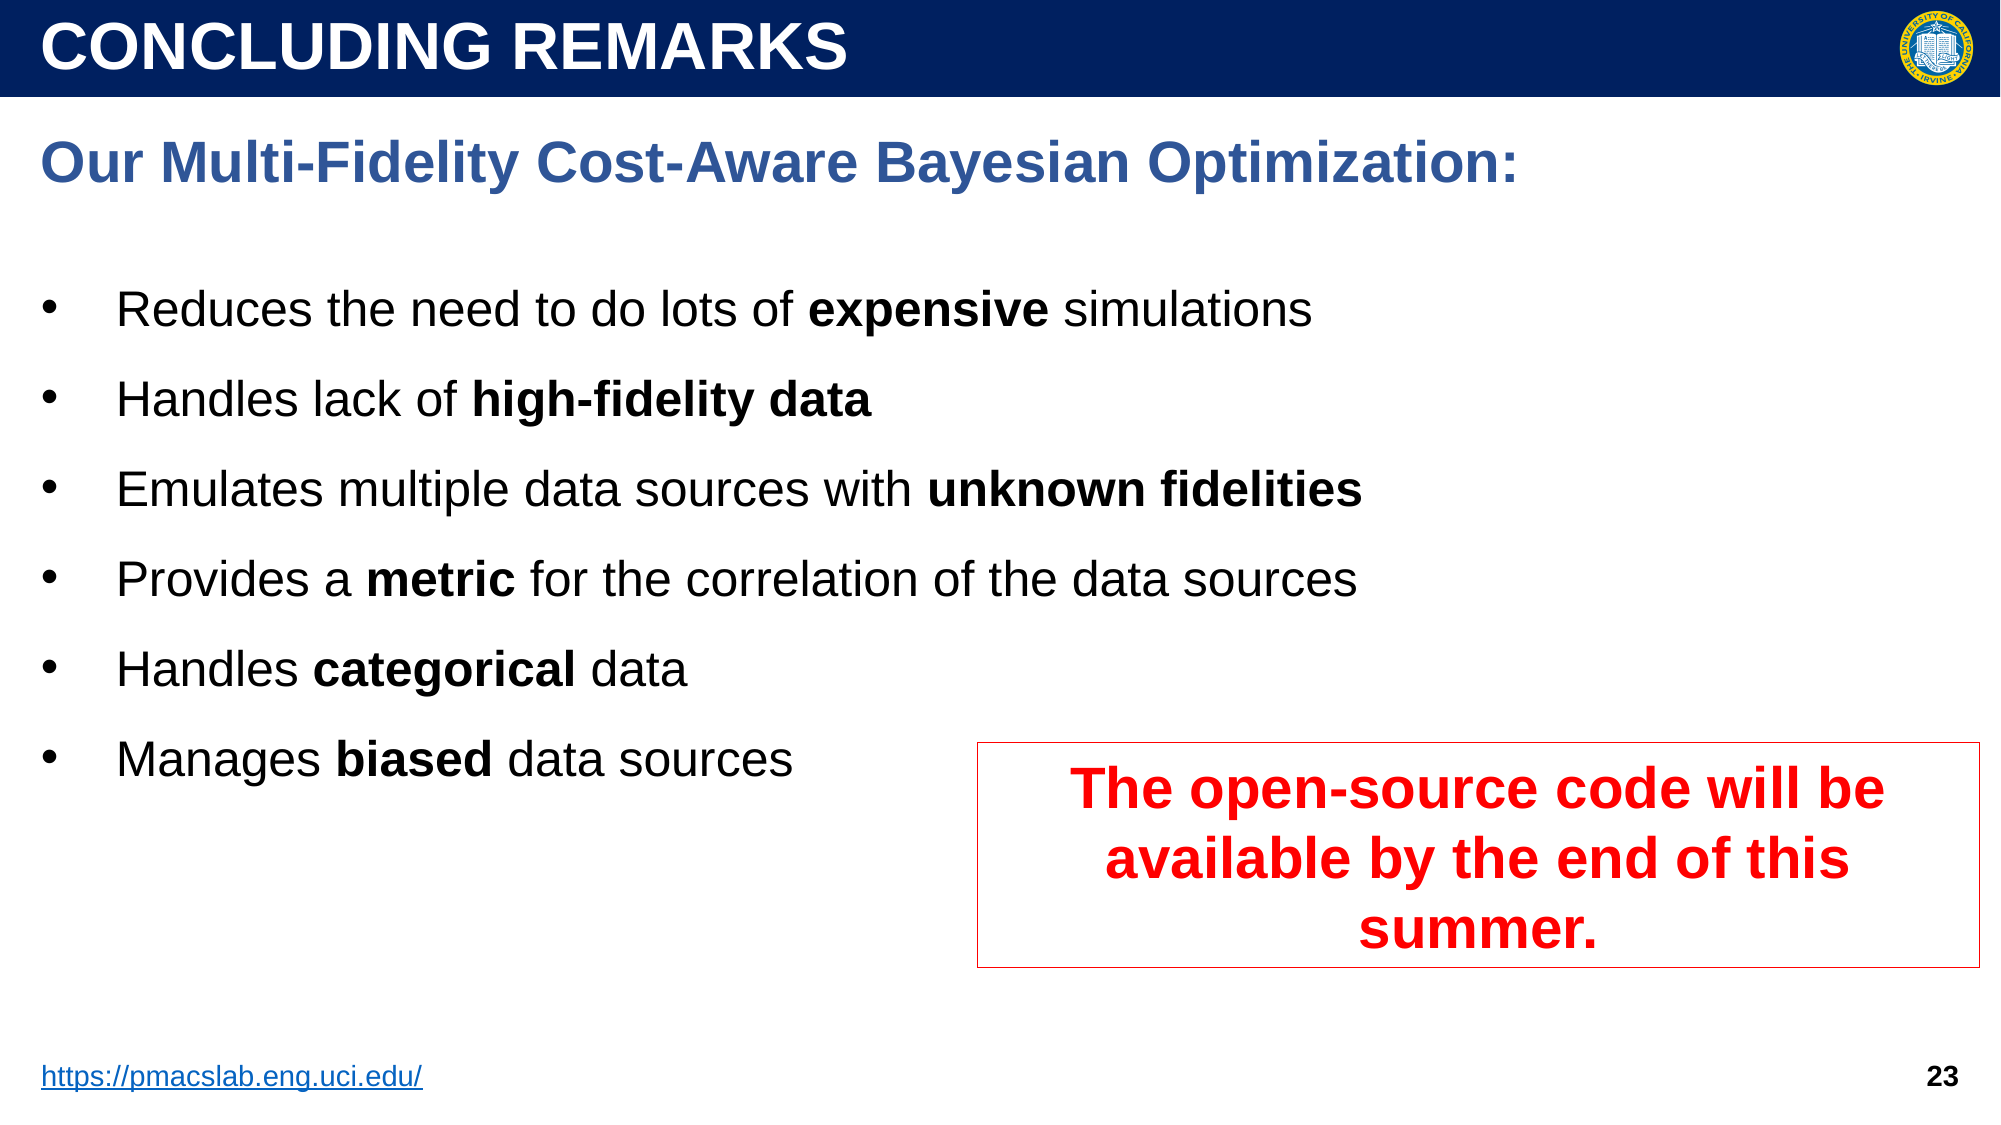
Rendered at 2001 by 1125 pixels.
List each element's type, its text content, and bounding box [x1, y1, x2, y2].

text_box Our Multi-Fidelity Cost-Aware Bayesian Optimization: [25, 117, 1929, 202]
text_box Reduces the need to do lots of expensive simulations Handles lack of high-fidelity data Emulates multiple data sources with unknown fidelities Provides a metric for the correlation of the data sources Handles categorical data Manages biased data sources [25, 238, 1929, 794]
picture [1899, 10, 1974, 86]
list Concluding remarks [25, 0, 1863, 96]
slide_number 23 [1862, 1048, 1974, 1102]
text_box The open-source code will be available by the end of this summer. [977, 742, 1980, 968]
